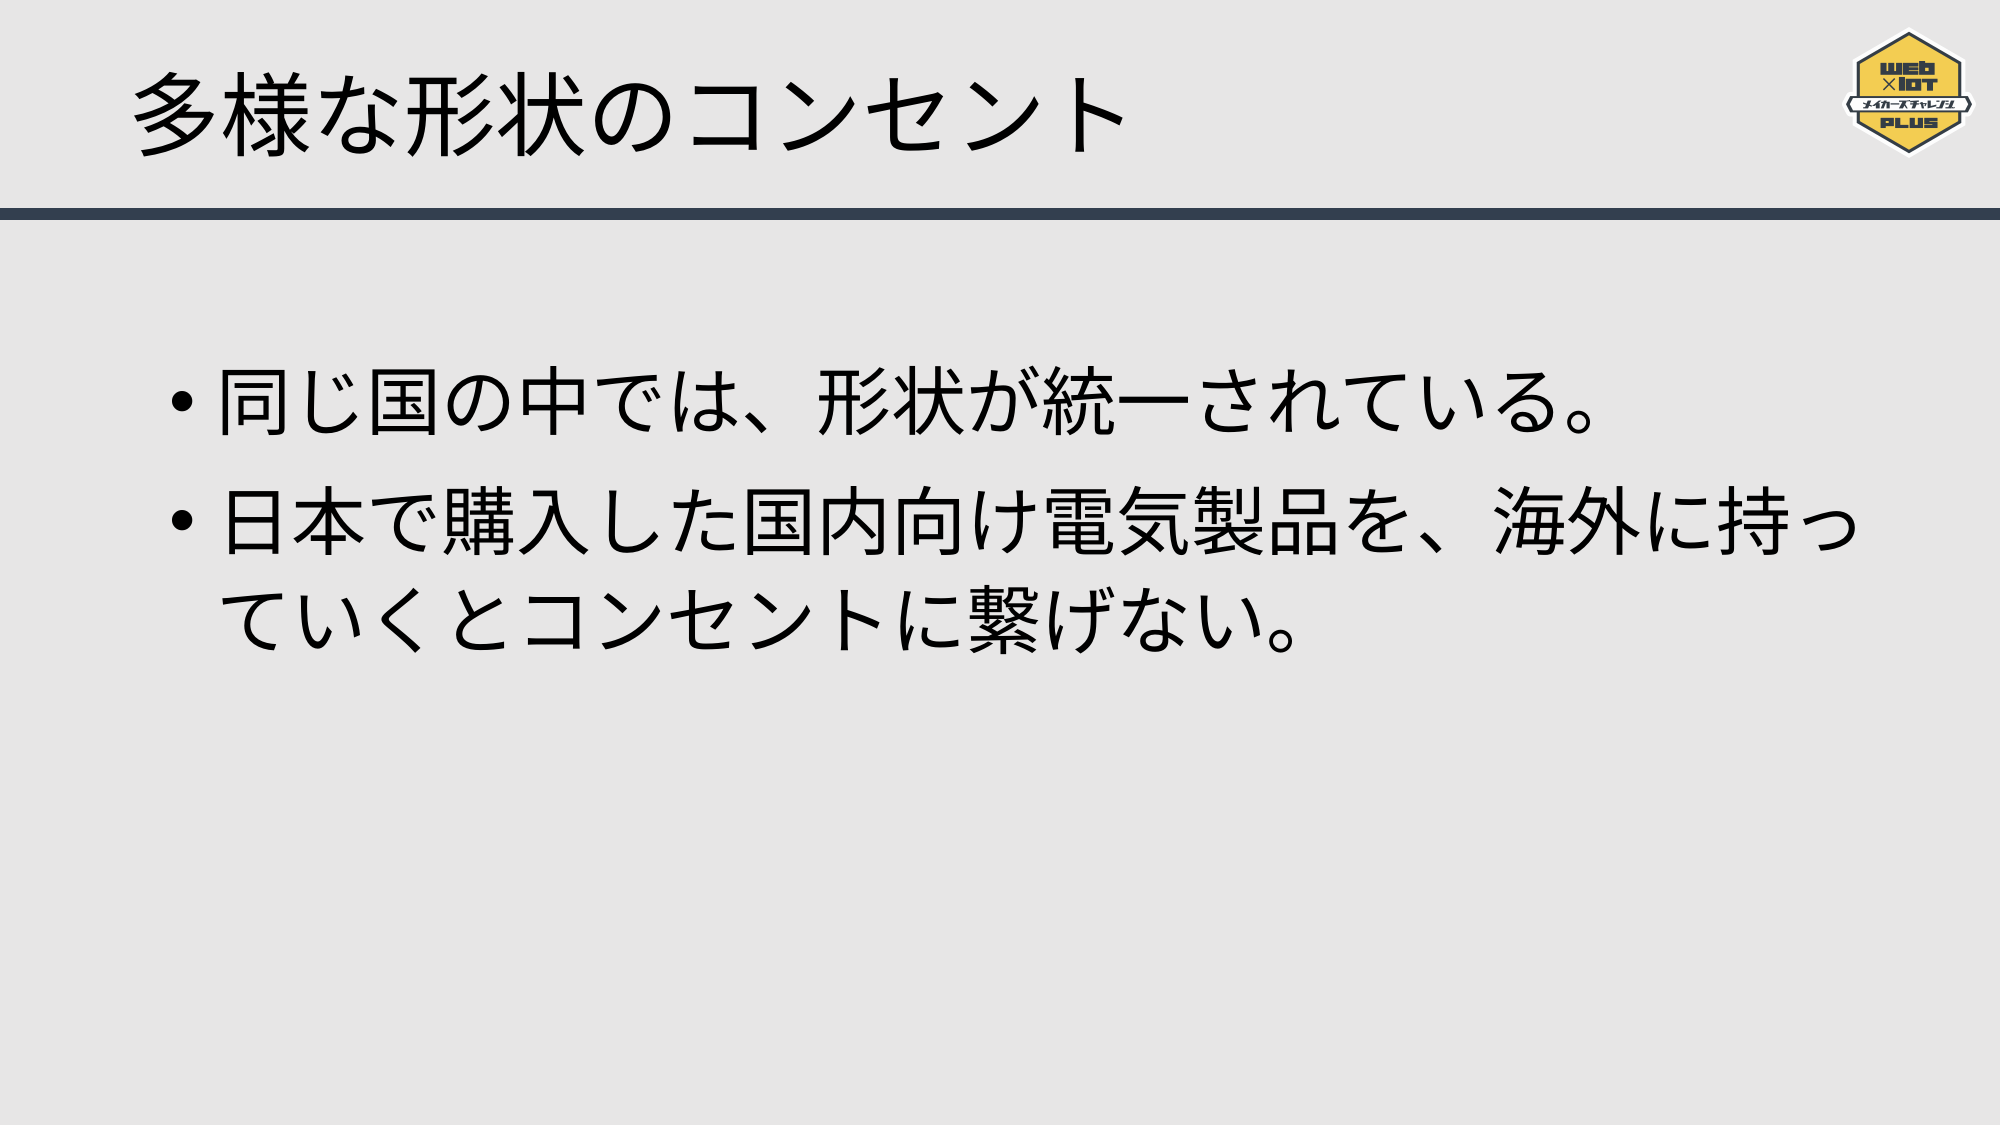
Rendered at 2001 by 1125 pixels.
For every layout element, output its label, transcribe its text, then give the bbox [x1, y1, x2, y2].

title 多様な形状のコンセント [113, 28, 1839, 186]
list 同じ国の中では、形状が統一されている。 日本で購入した国内向け電気製品を、海外に持っていくとコンセントに繋げない。 [154, 338, 1880, 1053]
picture [1842, 27, 1976, 158]
